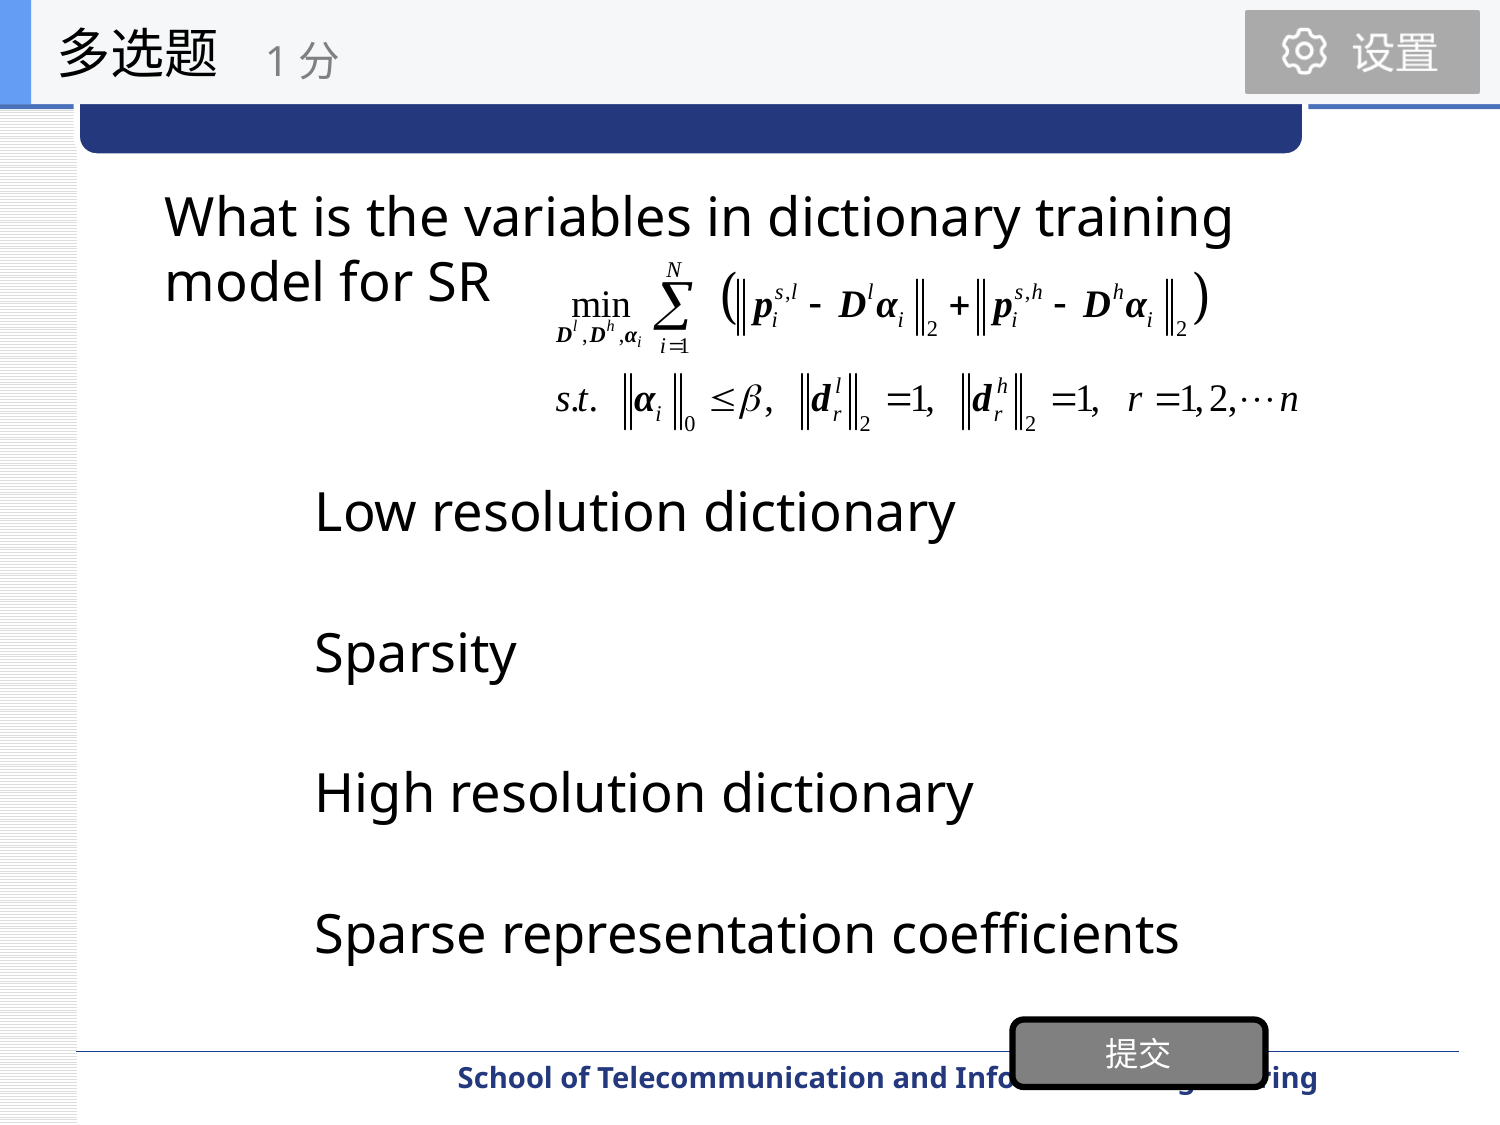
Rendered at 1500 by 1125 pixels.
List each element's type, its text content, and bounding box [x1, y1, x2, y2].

text_box What is the variables in dictionary training model for SR [149, 113, 1350, 456]
text_box Sparse representation coefficients [299, 878, 1350, 985]
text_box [548, 251, 1305, 441]
text_box Low resolution dictionary [299, 456, 1350, 563]
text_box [0, 0, 1500, 105]
text_box High resolution dictionary [299, 738, 1350, 844]
text_box Sparsity [299, 597, 1350, 703]
picture [1245, 10, 1480, 94]
text_box 提交 [1010, 1017, 1268, 1090]
